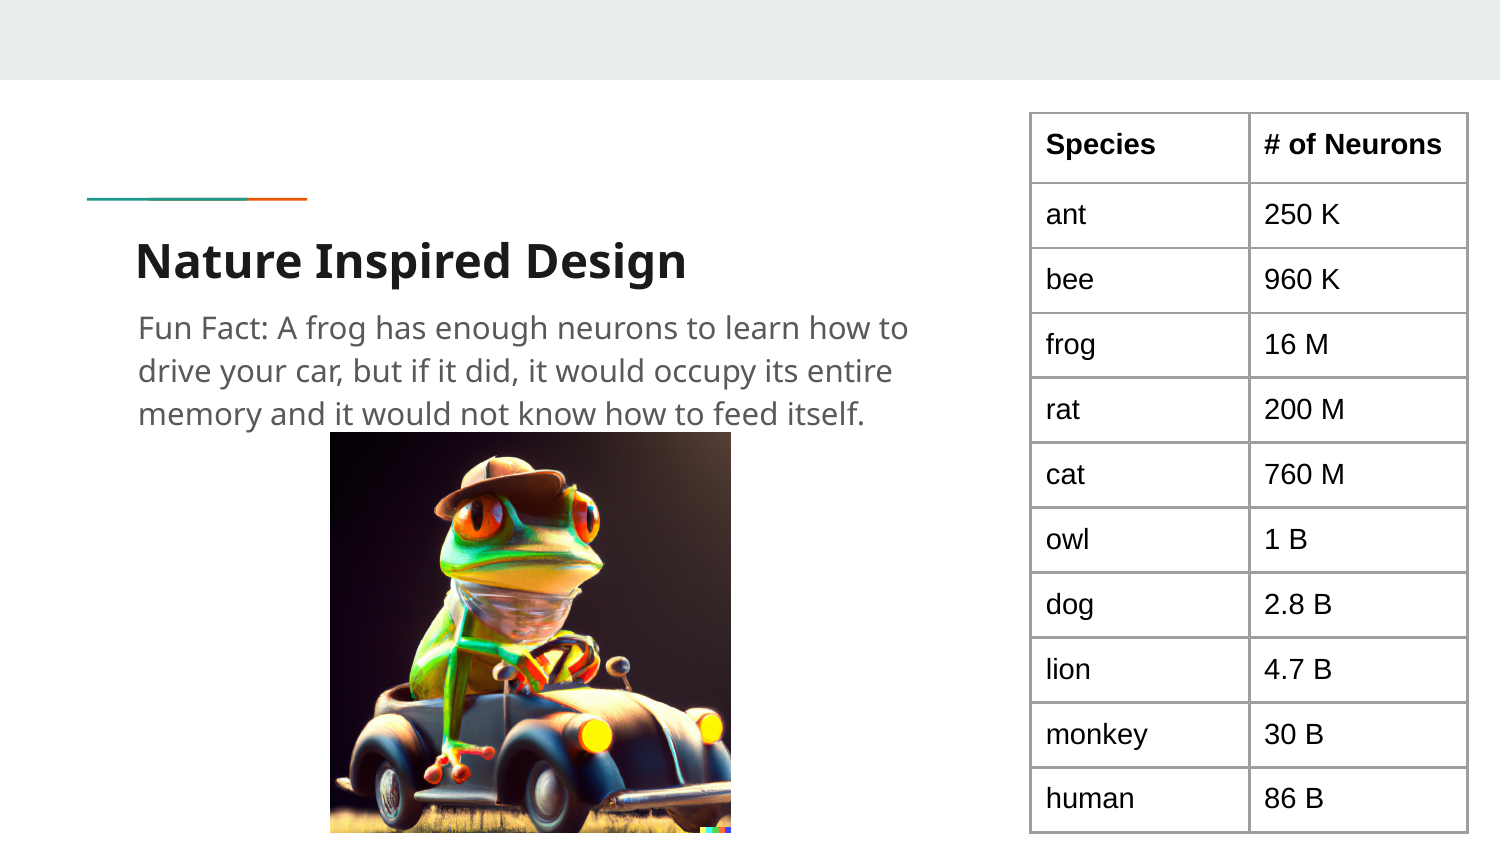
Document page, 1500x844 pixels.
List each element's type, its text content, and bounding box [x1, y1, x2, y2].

table_cell dog [1032, 574, 1248, 636]
table_cell 30 B [1251, 704, 1466, 766]
table_cell owl [1032, 509, 1248, 571]
table_cell 86 B [1251, 769, 1466, 831]
table_cell 760 M [1251, 444, 1466, 506]
table_cell 2.8 B [1251, 574, 1466, 636]
table_cell rat [1032, 379, 1248, 441]
table_header # of Neurons [1251, 114, 1466, 182]
list Fun Fact: A frog has enough neurons to learn how to drive your car, but if it did, it would occupy its entire memory and it would not know how to feed itself. [122, 287, 939, 449]
table_cell 4.7 B [1251, 639, 1466, 701]
table_cell frog [1032, 314, 1248, 376]
table_cell ant [1032, 184, 1248, 247]
table_cell 16 M [1251, 314, 1466, 376]
table_cell 200 M [1251, 379, 1466, 441]
picture [330, 432, 731, 834]
table_cell 1 B [1251, 509, 1466, 571]
table_cell bee [1032, 249, 1248, 312]
table_cell cat [1032, 444, 1248, 506]
table_cell human [1032, 769, 1248, 831]
table_cell monkey [1032, 704, 1248, 766]
title Nature Inspired Design [119, 216, 942, 305]
table_cell 960 K [1251, 249, 1466, 312]
table_cell 250 K [1251, 184, 1466, 247]
table_cell lion [1032, 639, 1248, 701]
table_header Species [1032, 114, 1248, 182]
